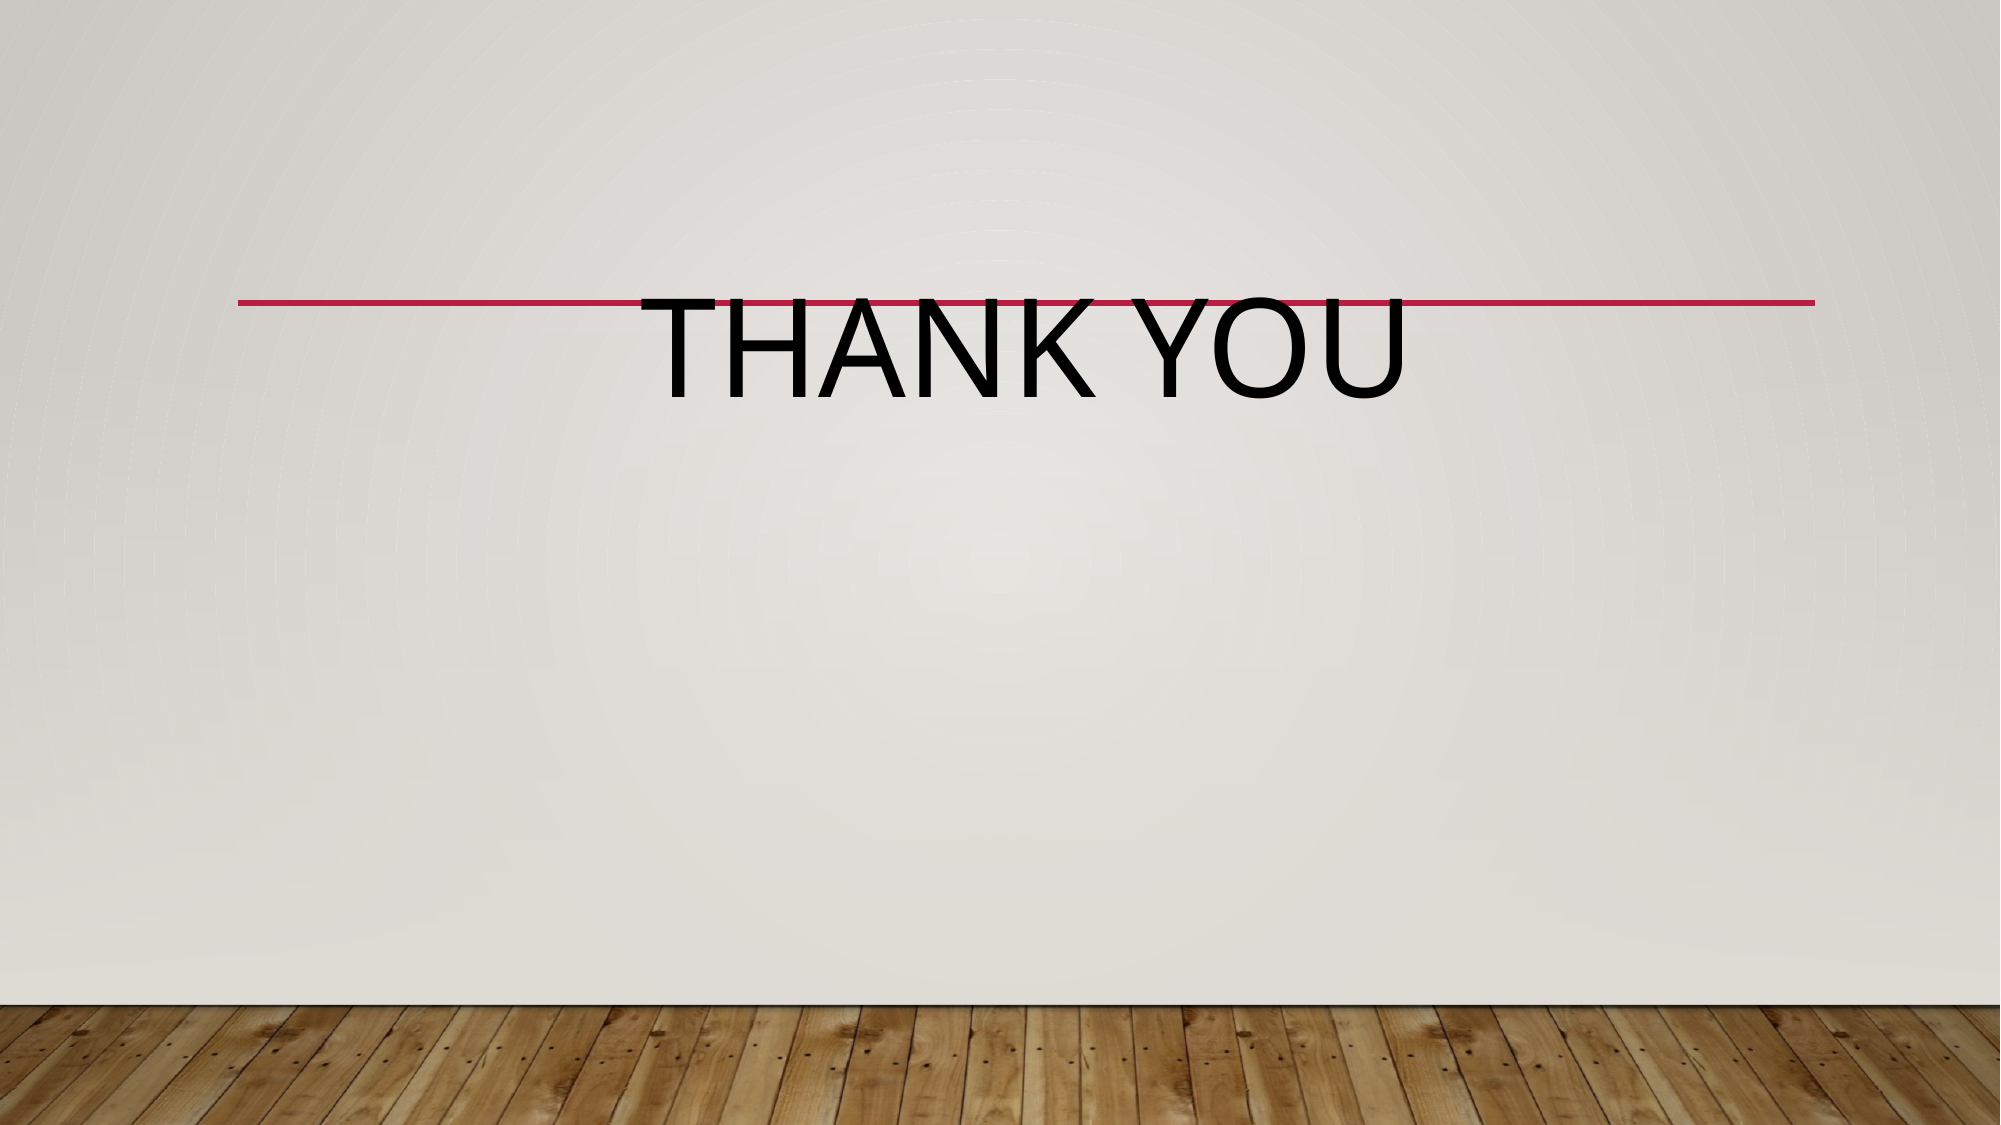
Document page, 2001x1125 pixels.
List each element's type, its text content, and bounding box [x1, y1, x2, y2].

picture [0, 1005, 2000, 1125]
title Thank you [240, 271, 1816, 444]
